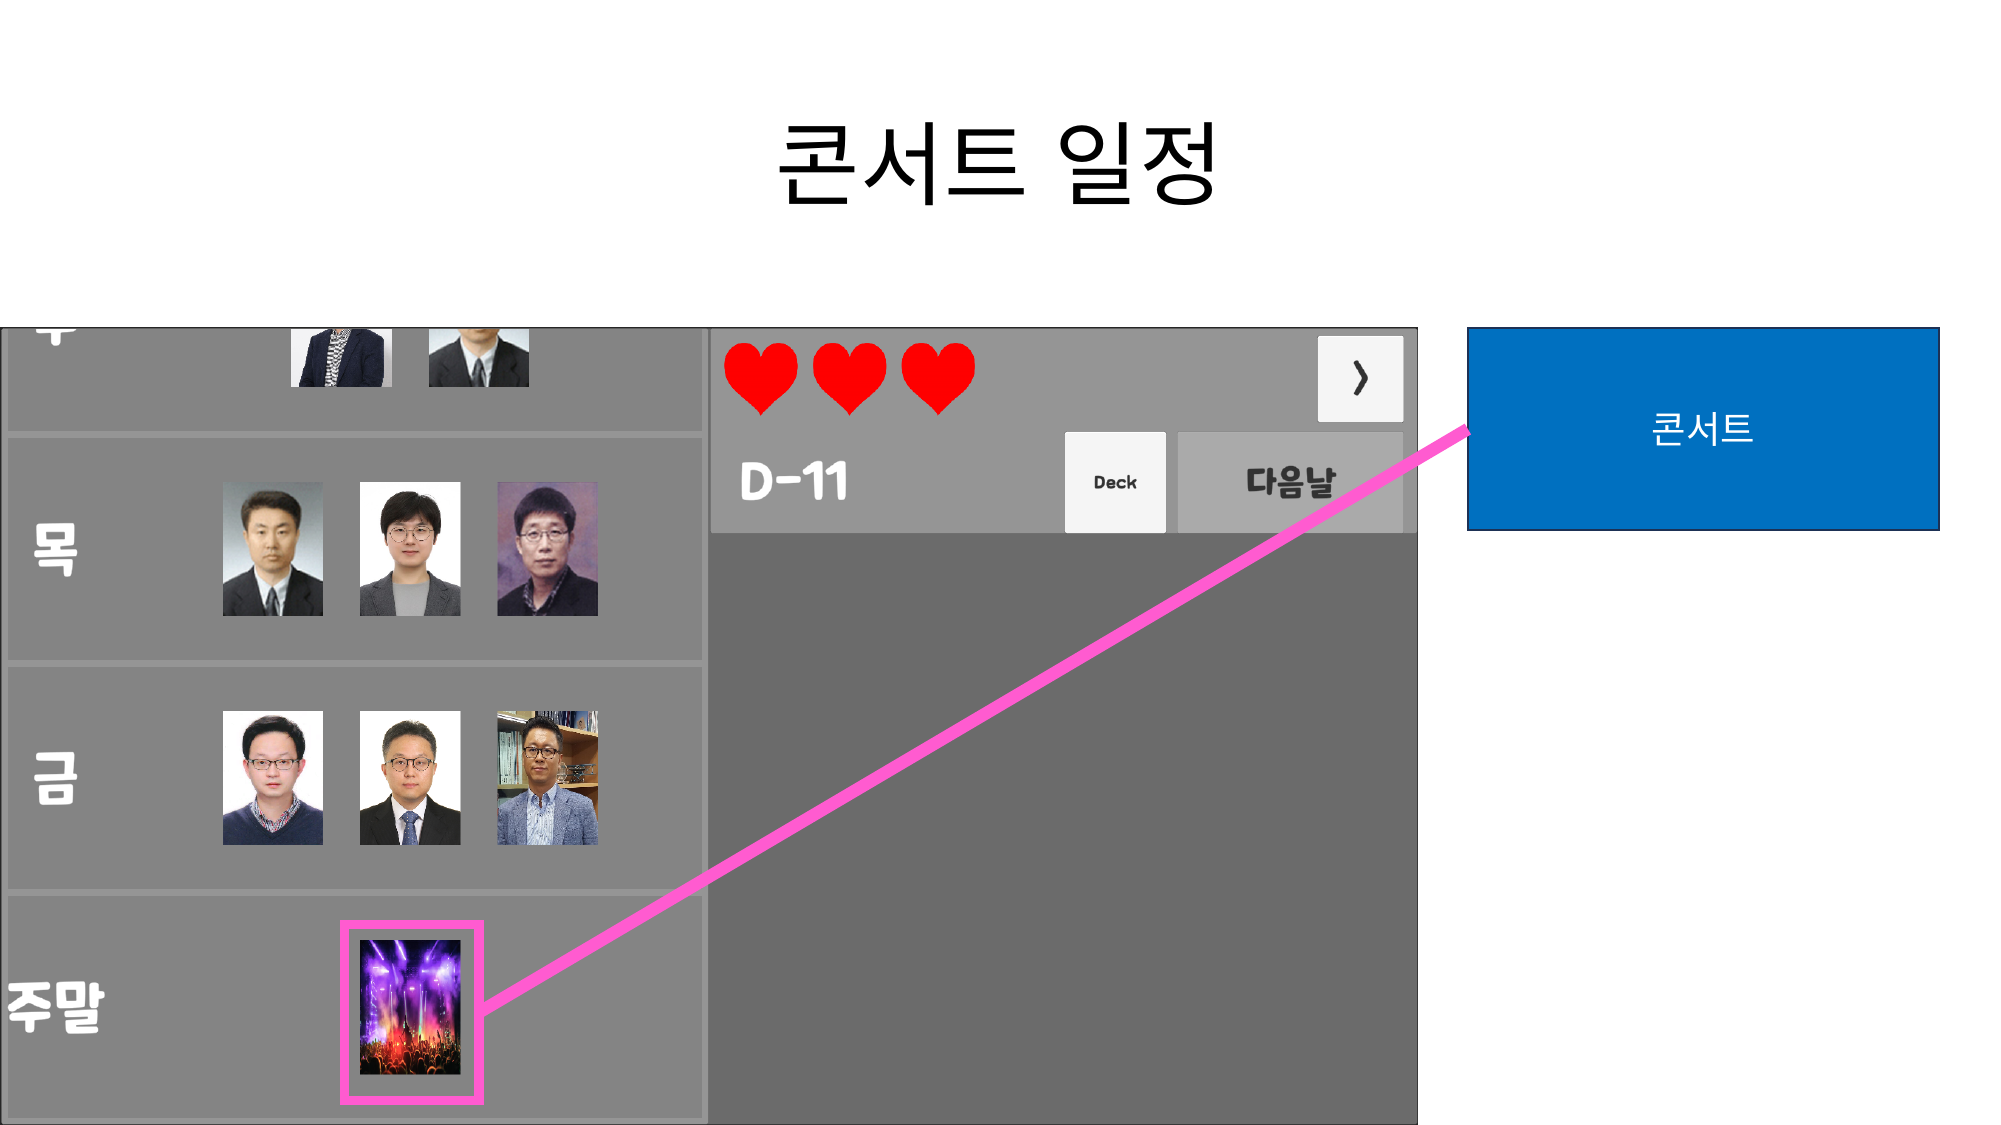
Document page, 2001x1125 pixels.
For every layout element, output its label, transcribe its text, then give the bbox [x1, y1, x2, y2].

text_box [479, 429, 1468, 1013]
picture [0, 327, 1418, 1125]
text_box 콘서트 [1467, 327, 1940, 531]
title 콘서트 일정 [137, 59, 1863, 278]
